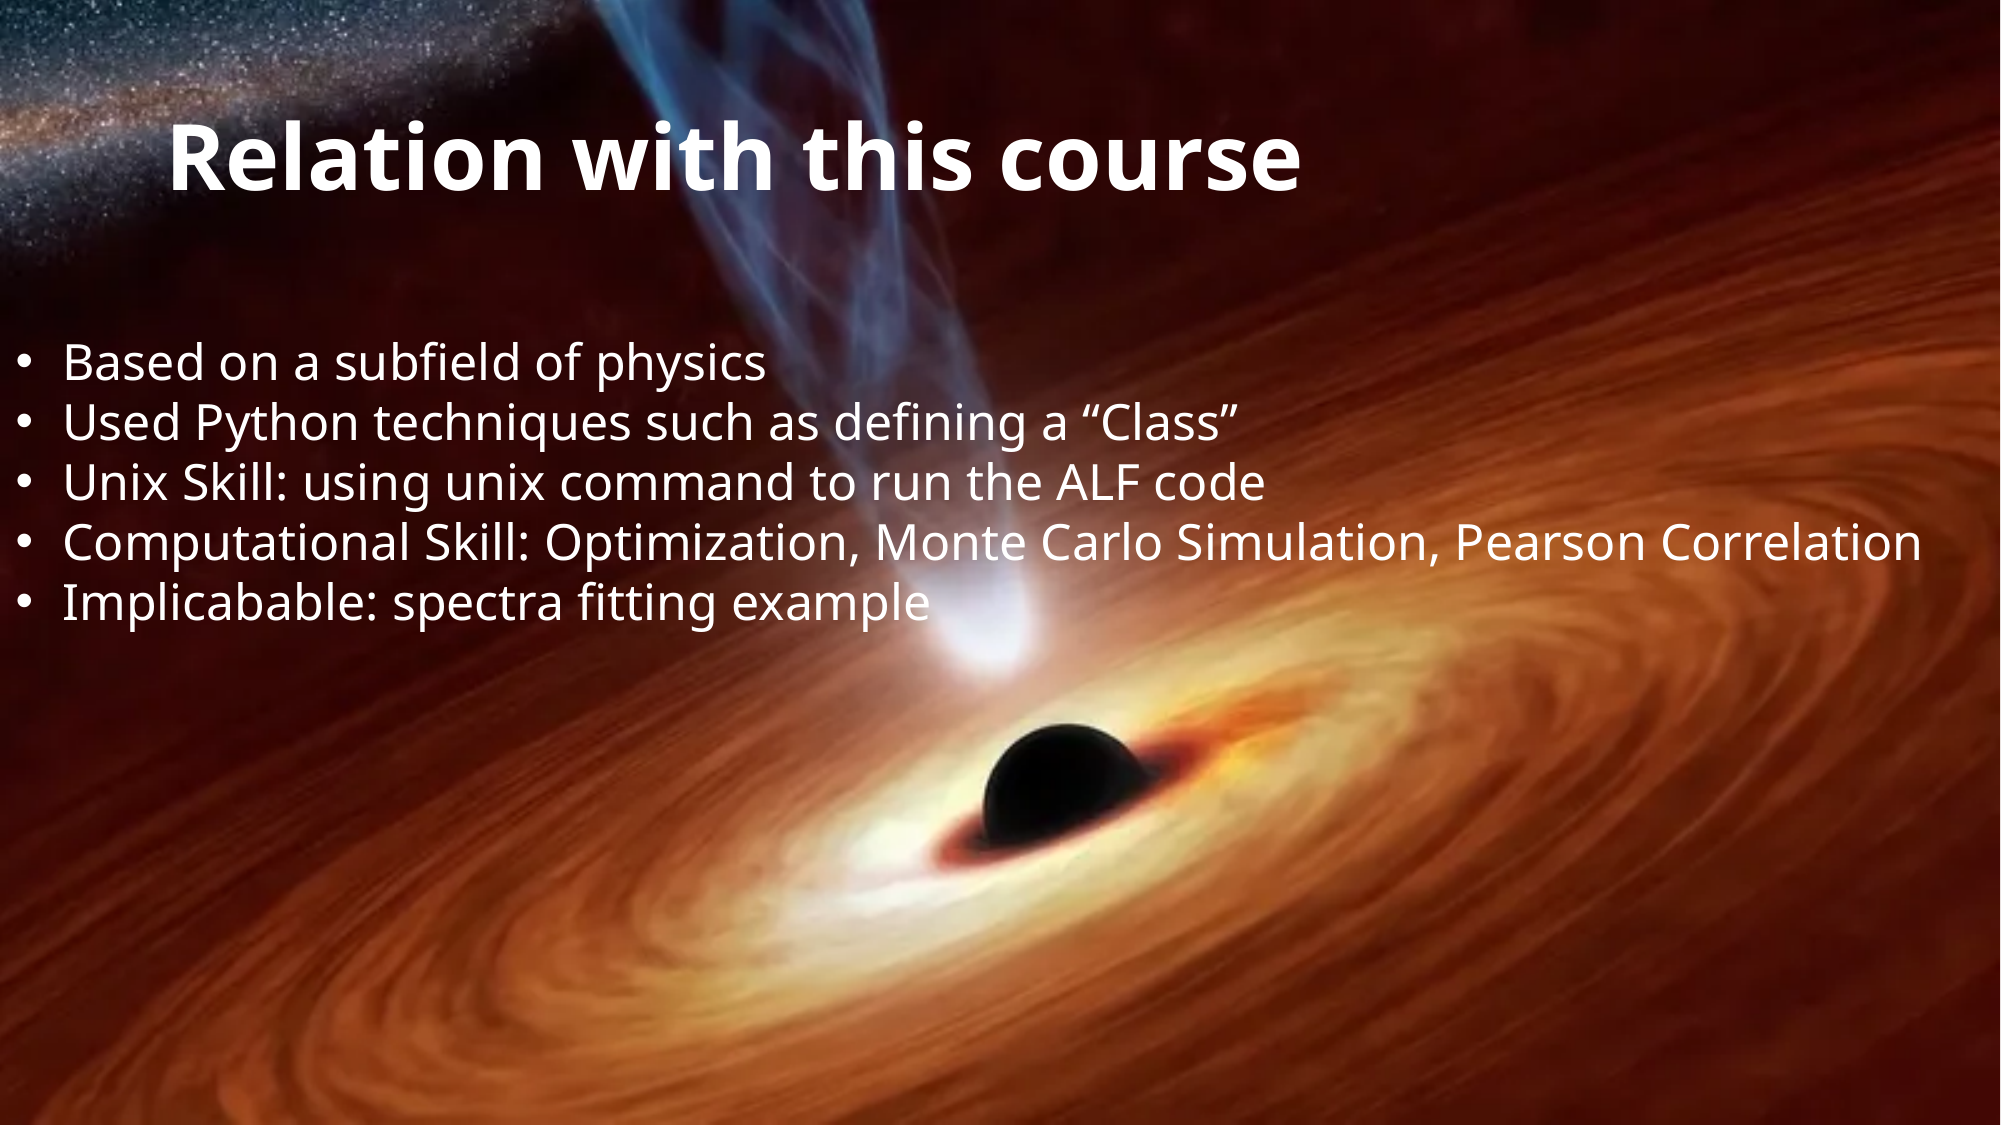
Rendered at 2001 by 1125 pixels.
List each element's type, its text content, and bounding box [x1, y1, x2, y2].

picture [0, 0, 2001, 1125]
title Relation with this course [150, 52, 1762, 270]
text_box Based on a subfield of physics Used Python techniques such as defining a “Class” Unix Skill: using unix command to run the ALF code Computational Skill: Optimization, Monte Carlo Simulation, Pearson Correlation Implicabable: spectra fitting example [0, 322, 1940, 638]
